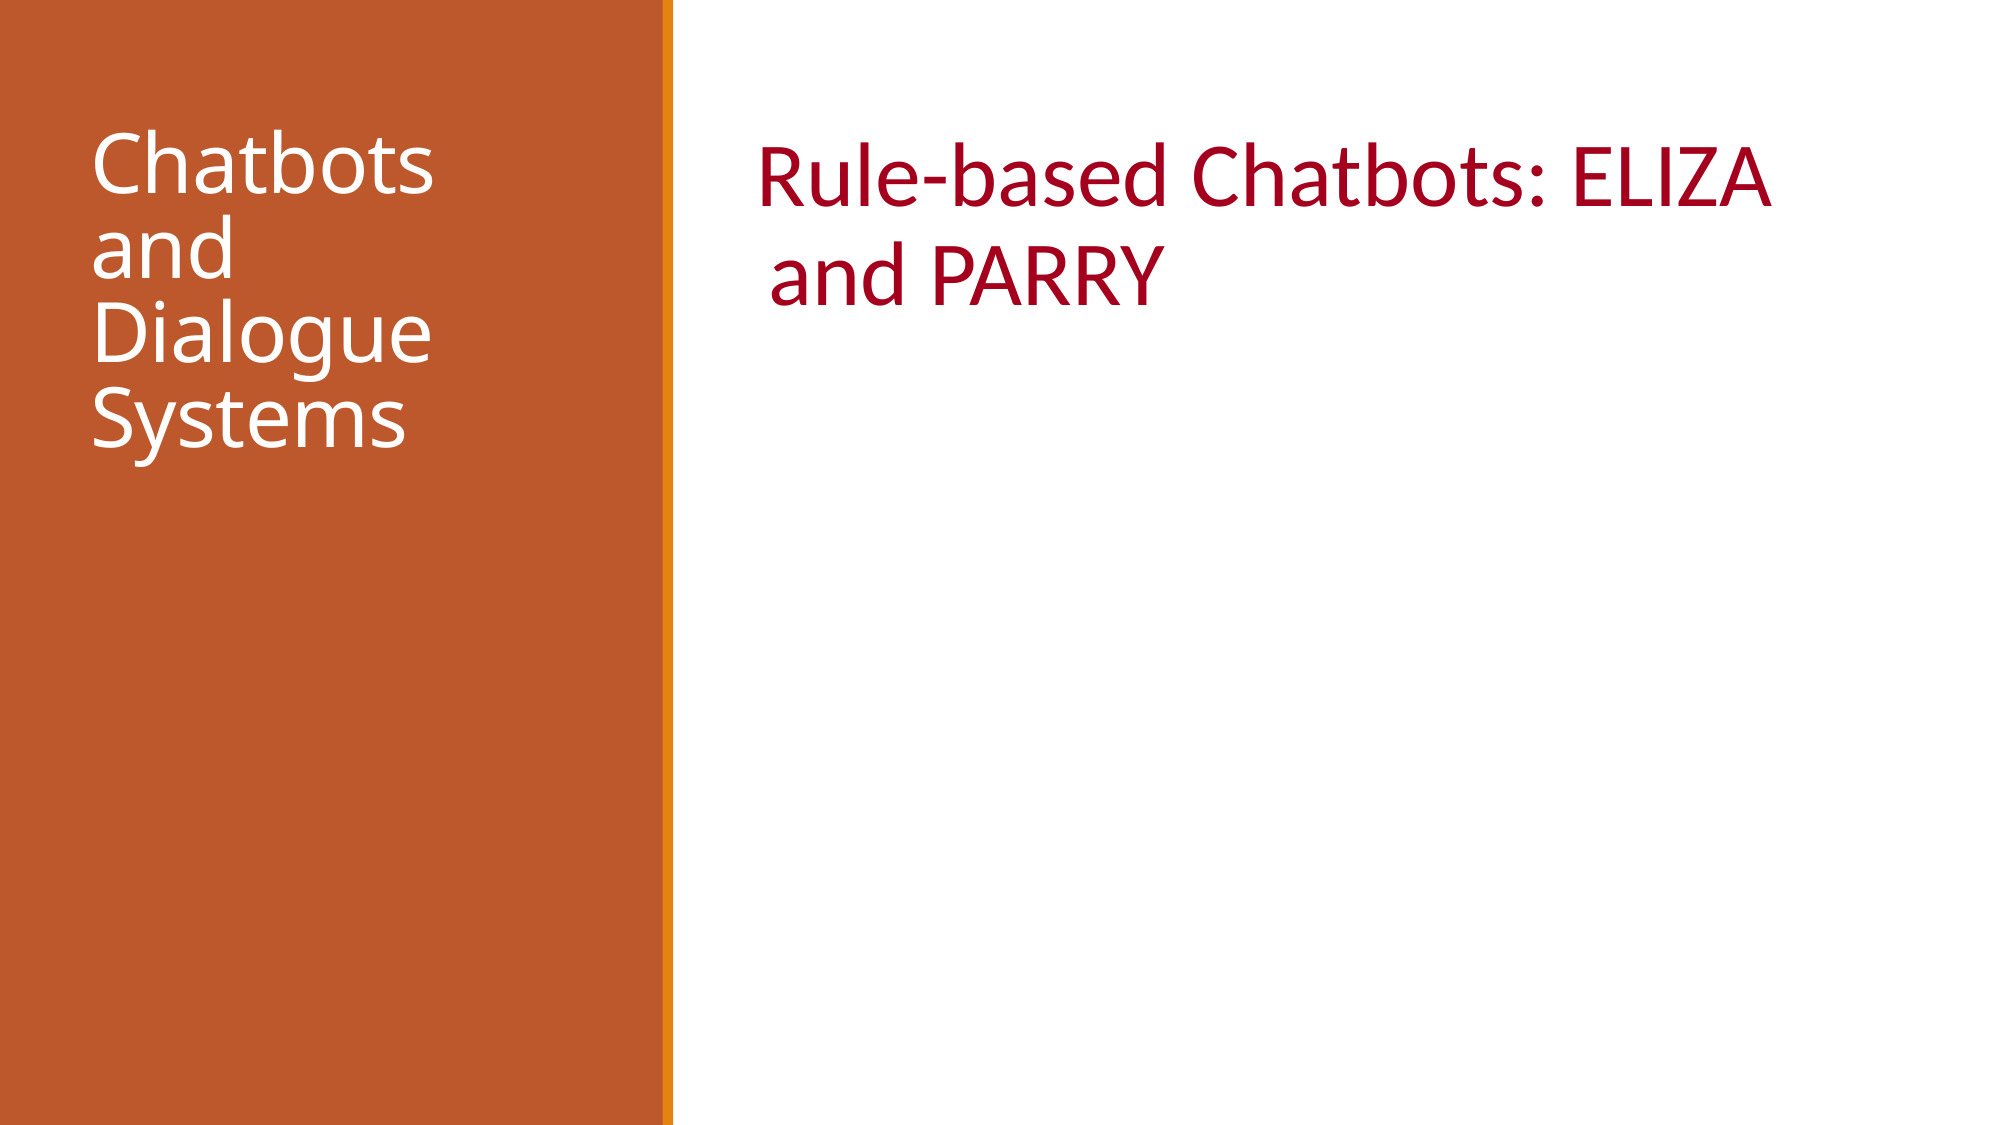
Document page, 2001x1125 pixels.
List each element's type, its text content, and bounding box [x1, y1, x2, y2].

title Chatbots and Dialogue Systems [75, 97, 600, 473]
list Rule-based Chatbots: ELIZA and PARRY [756, 120, 1853, 983]
